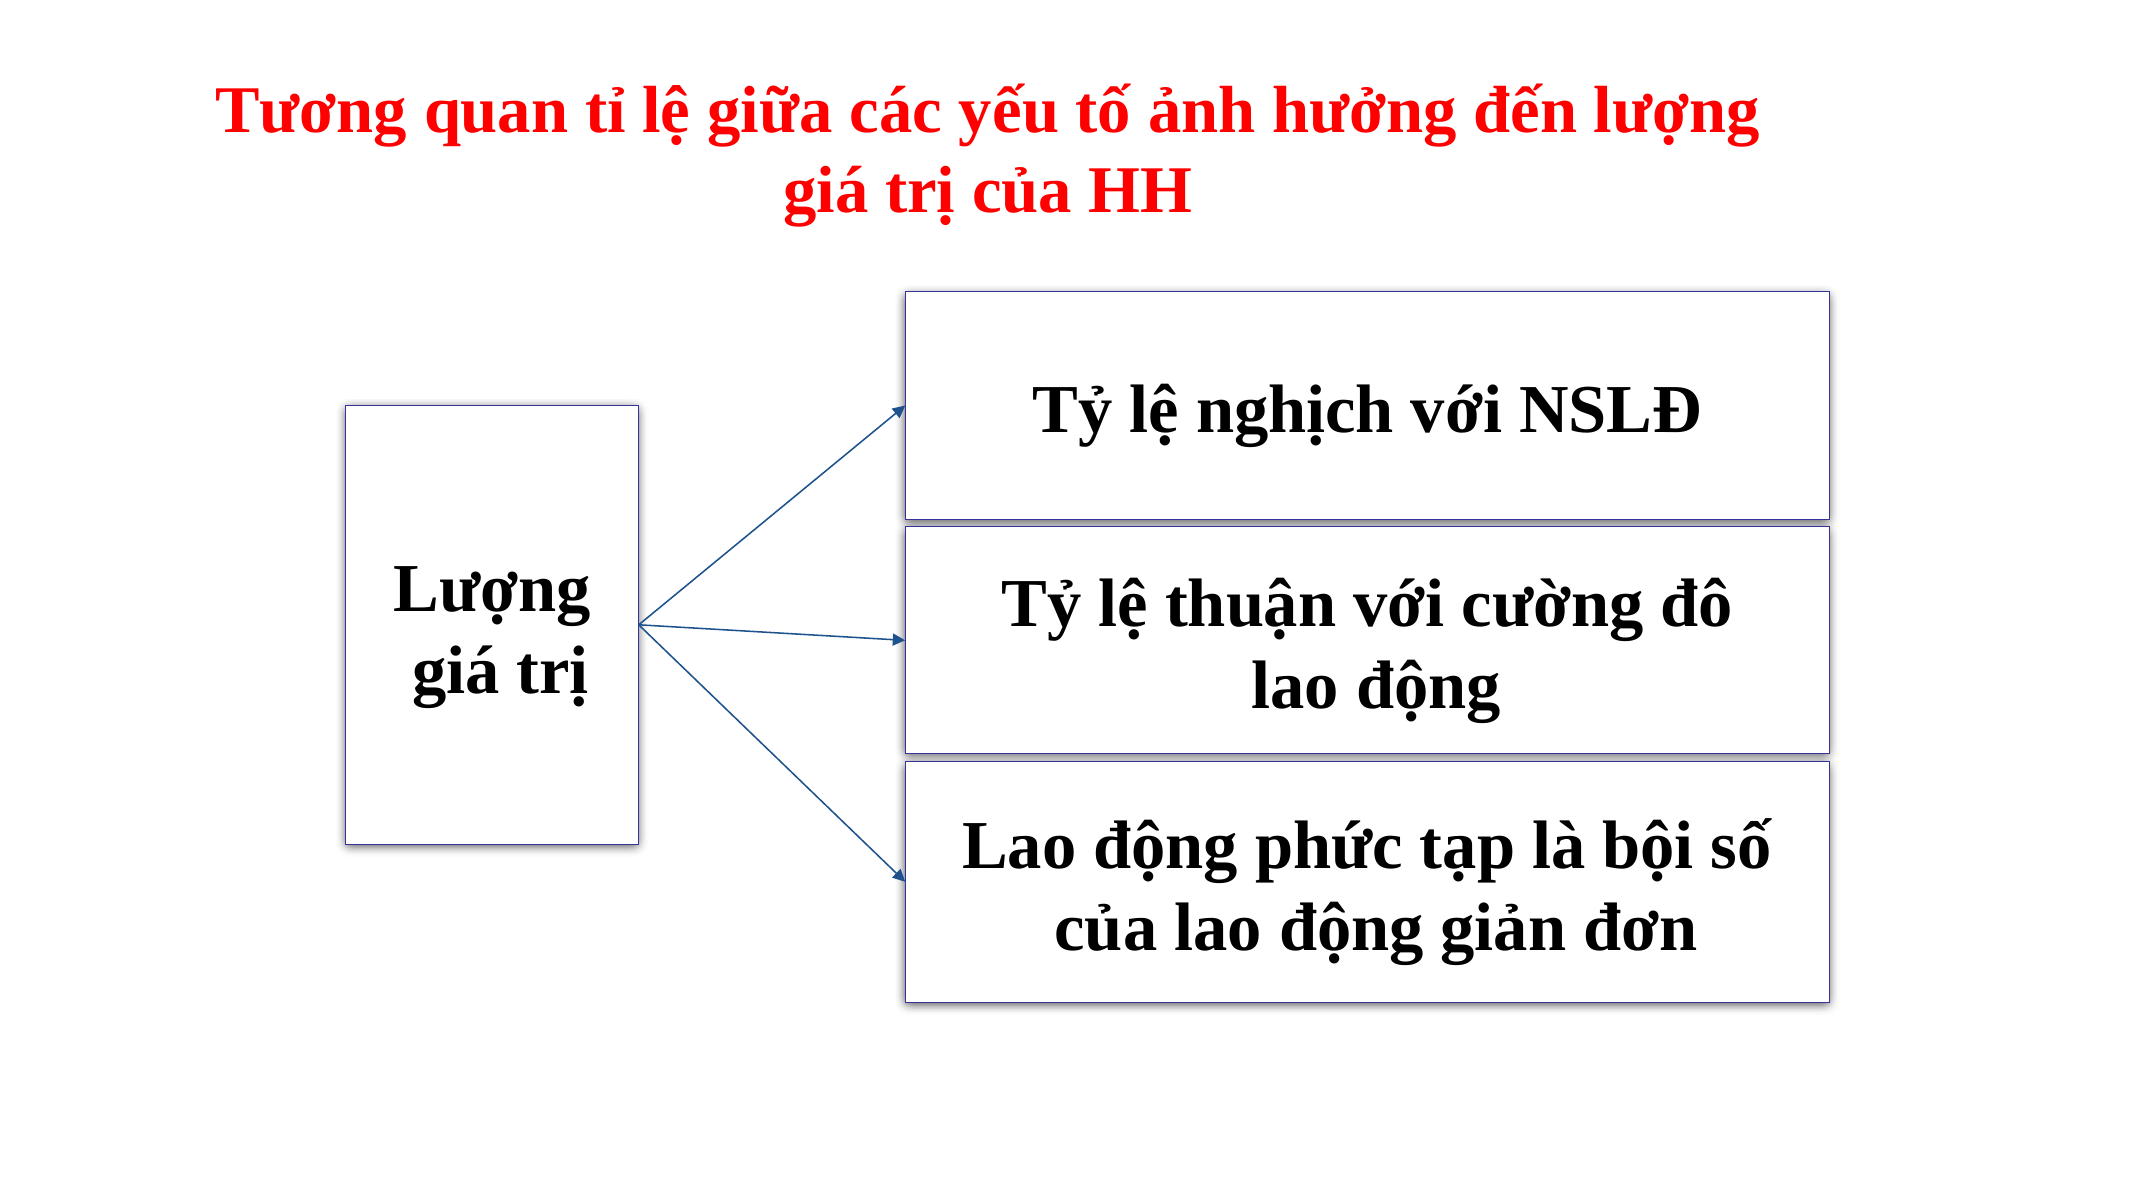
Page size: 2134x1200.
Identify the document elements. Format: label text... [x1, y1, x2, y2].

text_box Lượng giá trị [345, 405, 638, 845]
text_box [638, 405, 906, 624]
text_box Tương quan tỉ lệ giữa các yếu tố ảnh hưởng đến lượng giá trị của HH [180, 58, 1796, 234]
text_box Tỷ lệ nghịch với NSLĐ [905, 291, 1830, 520]
text_box Lao động phức tạp là bội số của lao động giản đơn [905, 761, 1830, 1003]
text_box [638, 624, 906, 882]
text_box Tỷ lệ thuận với cường đô lao động [906, 526, 1830, 754]
